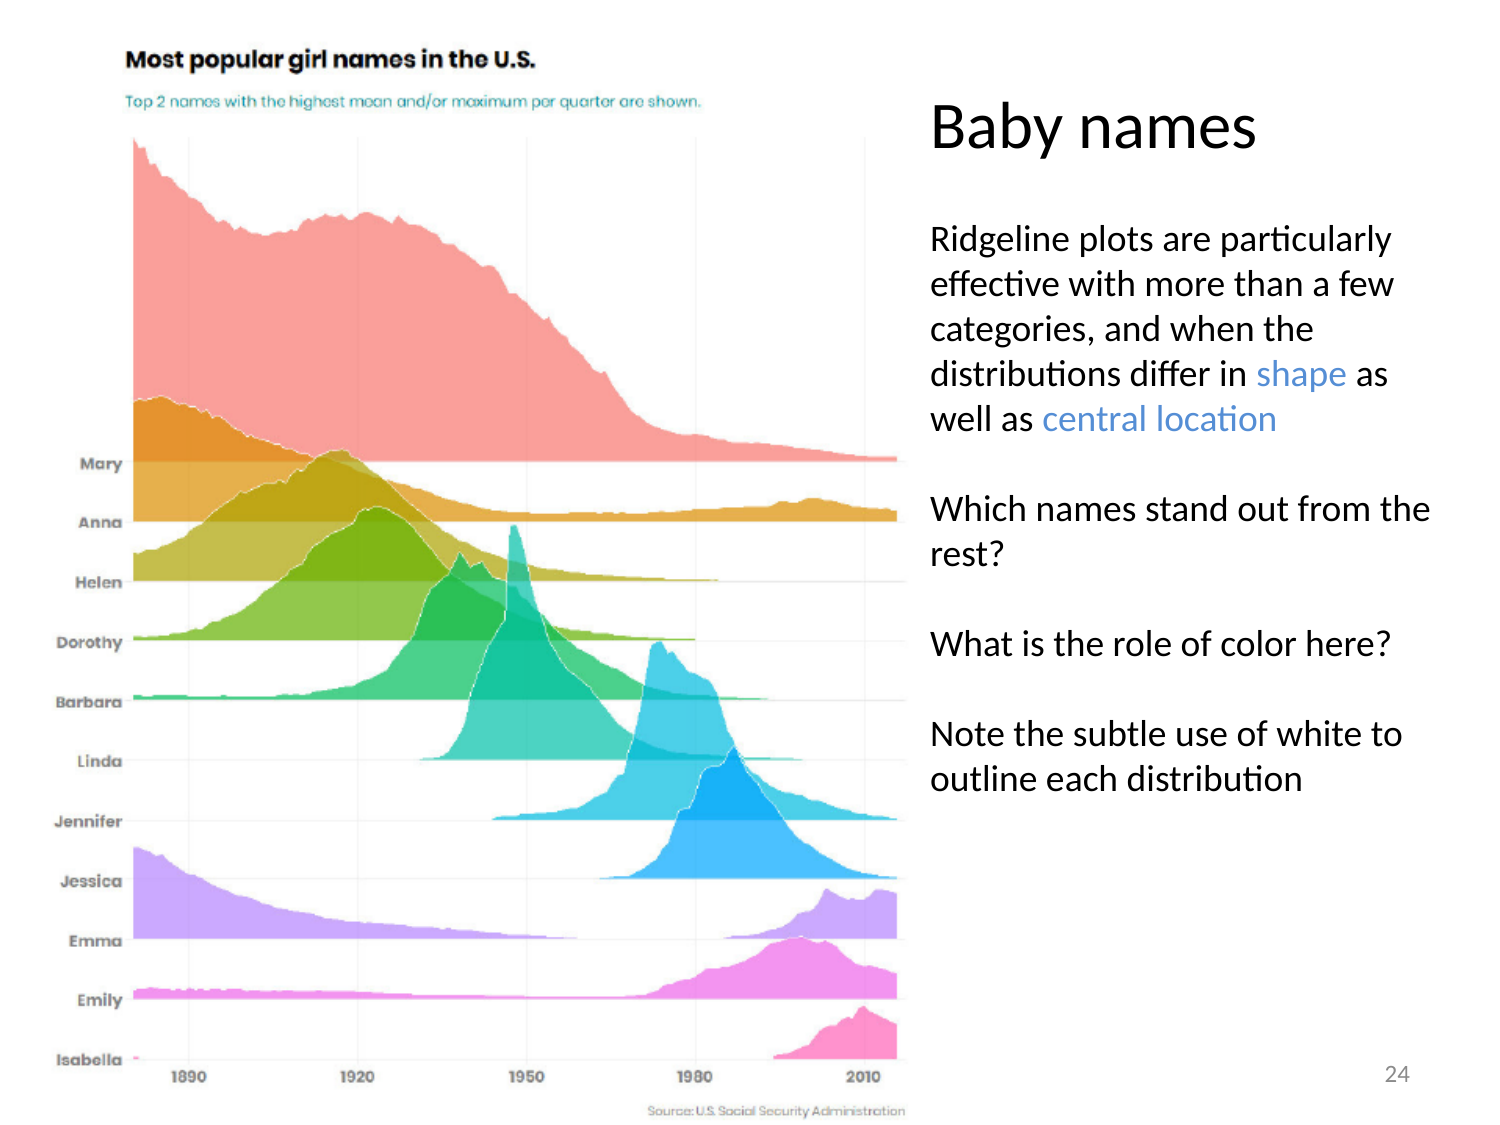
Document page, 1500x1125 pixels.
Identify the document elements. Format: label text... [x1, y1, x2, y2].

text_box Baby names [919, 74, 1450, 170]
slide_number 24 [1074, 1042, 1425, 1103]
text_box Ridgeline plots are particularly effective with more than a few categories, and when the distributions differ in shape as well as central location Which names stand out from the rest? What is the role of color here? Note the subtle use of white to outline each distribution [919, 206, 1450, 807]
picture [24, 28, 916, 1125]
